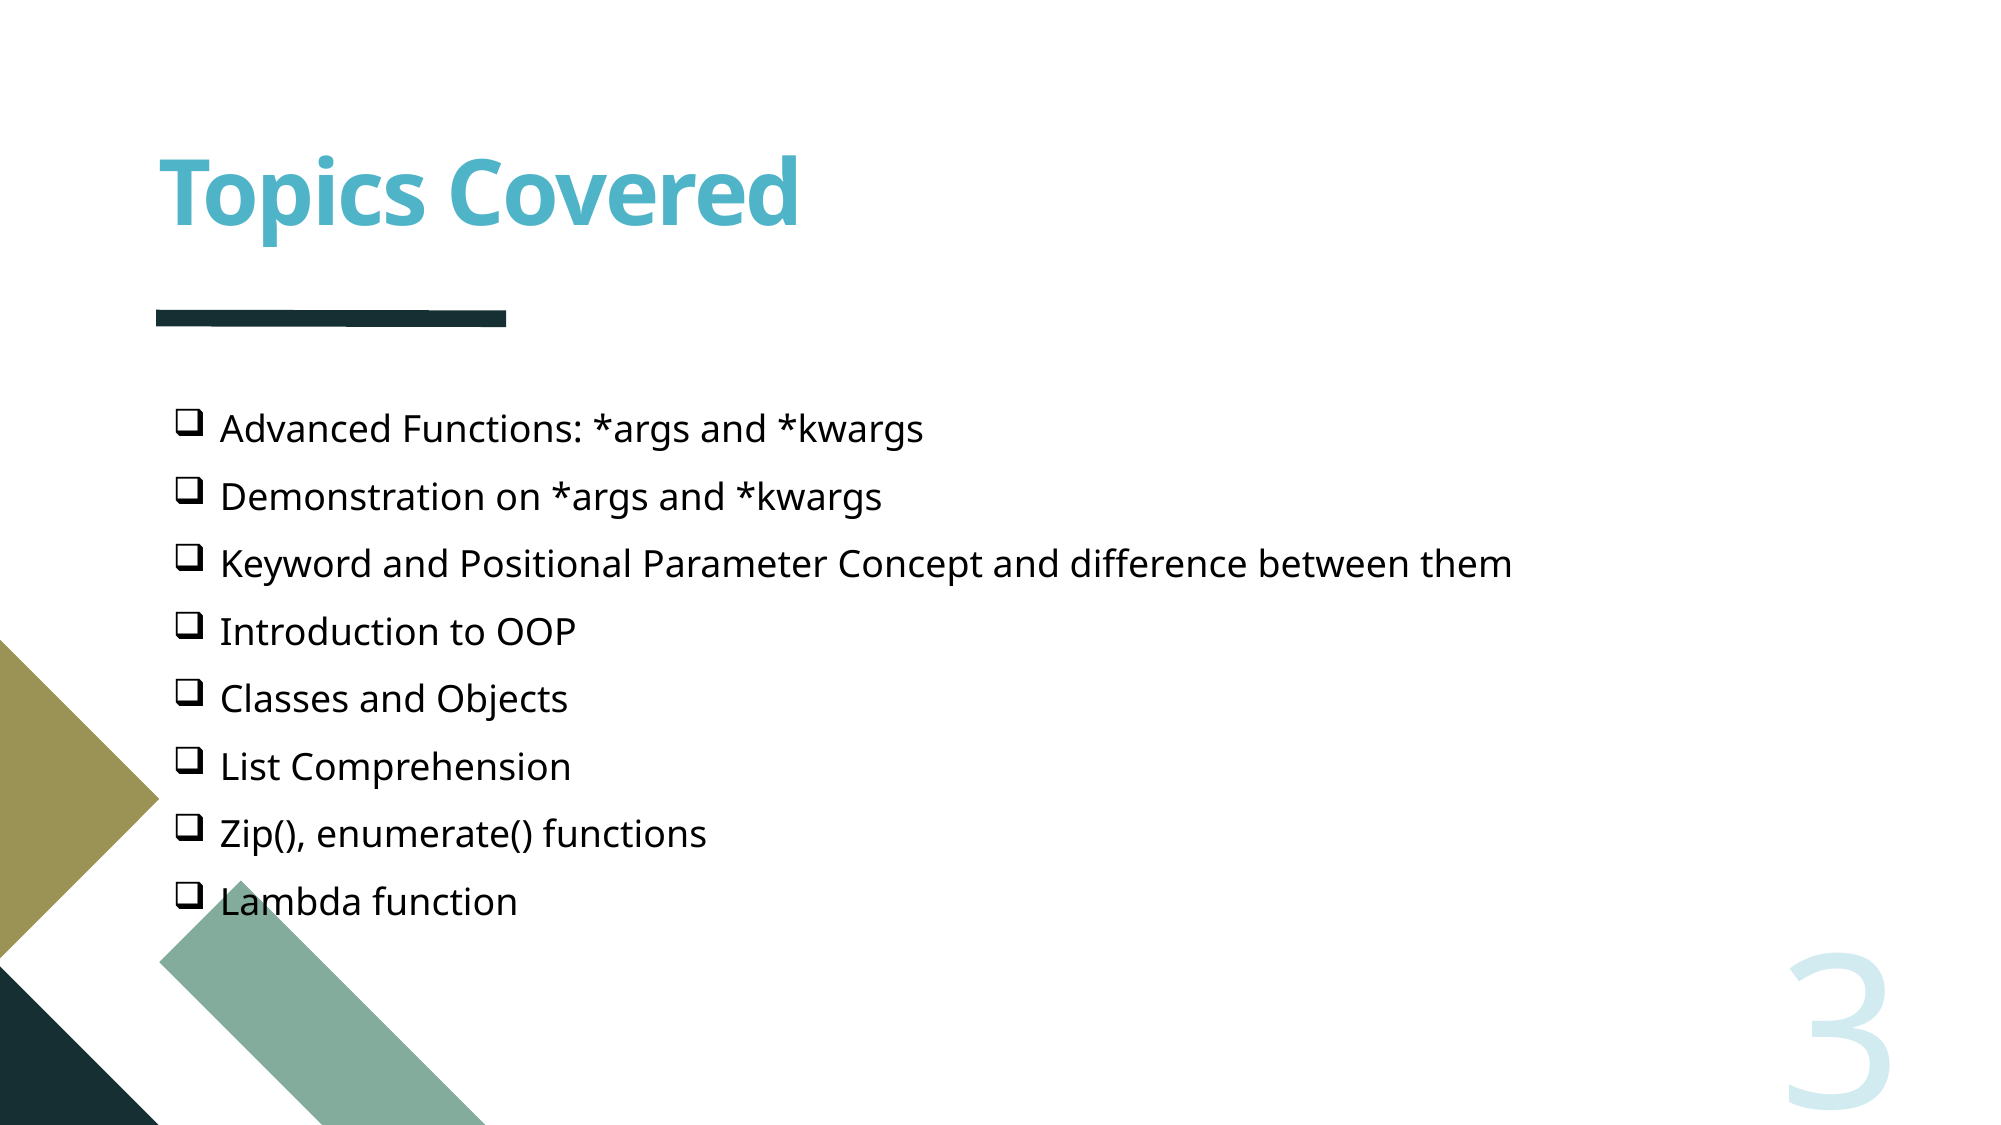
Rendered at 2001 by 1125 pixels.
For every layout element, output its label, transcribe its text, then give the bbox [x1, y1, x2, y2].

slide_number 3 [1437, 963, 1918, 1125]
title Topics Covered [158, 144, 969, 245]
text_box Advanced Functions: *args and *kwargs Demonstration on *args and *kwargs Keyword and Positional Parameter Concept and difference between them Introduction to OOP Classes and Objects List Comprehension Zip(), enumerate() functions Lambda function [158, 375, 1873, 1093]
